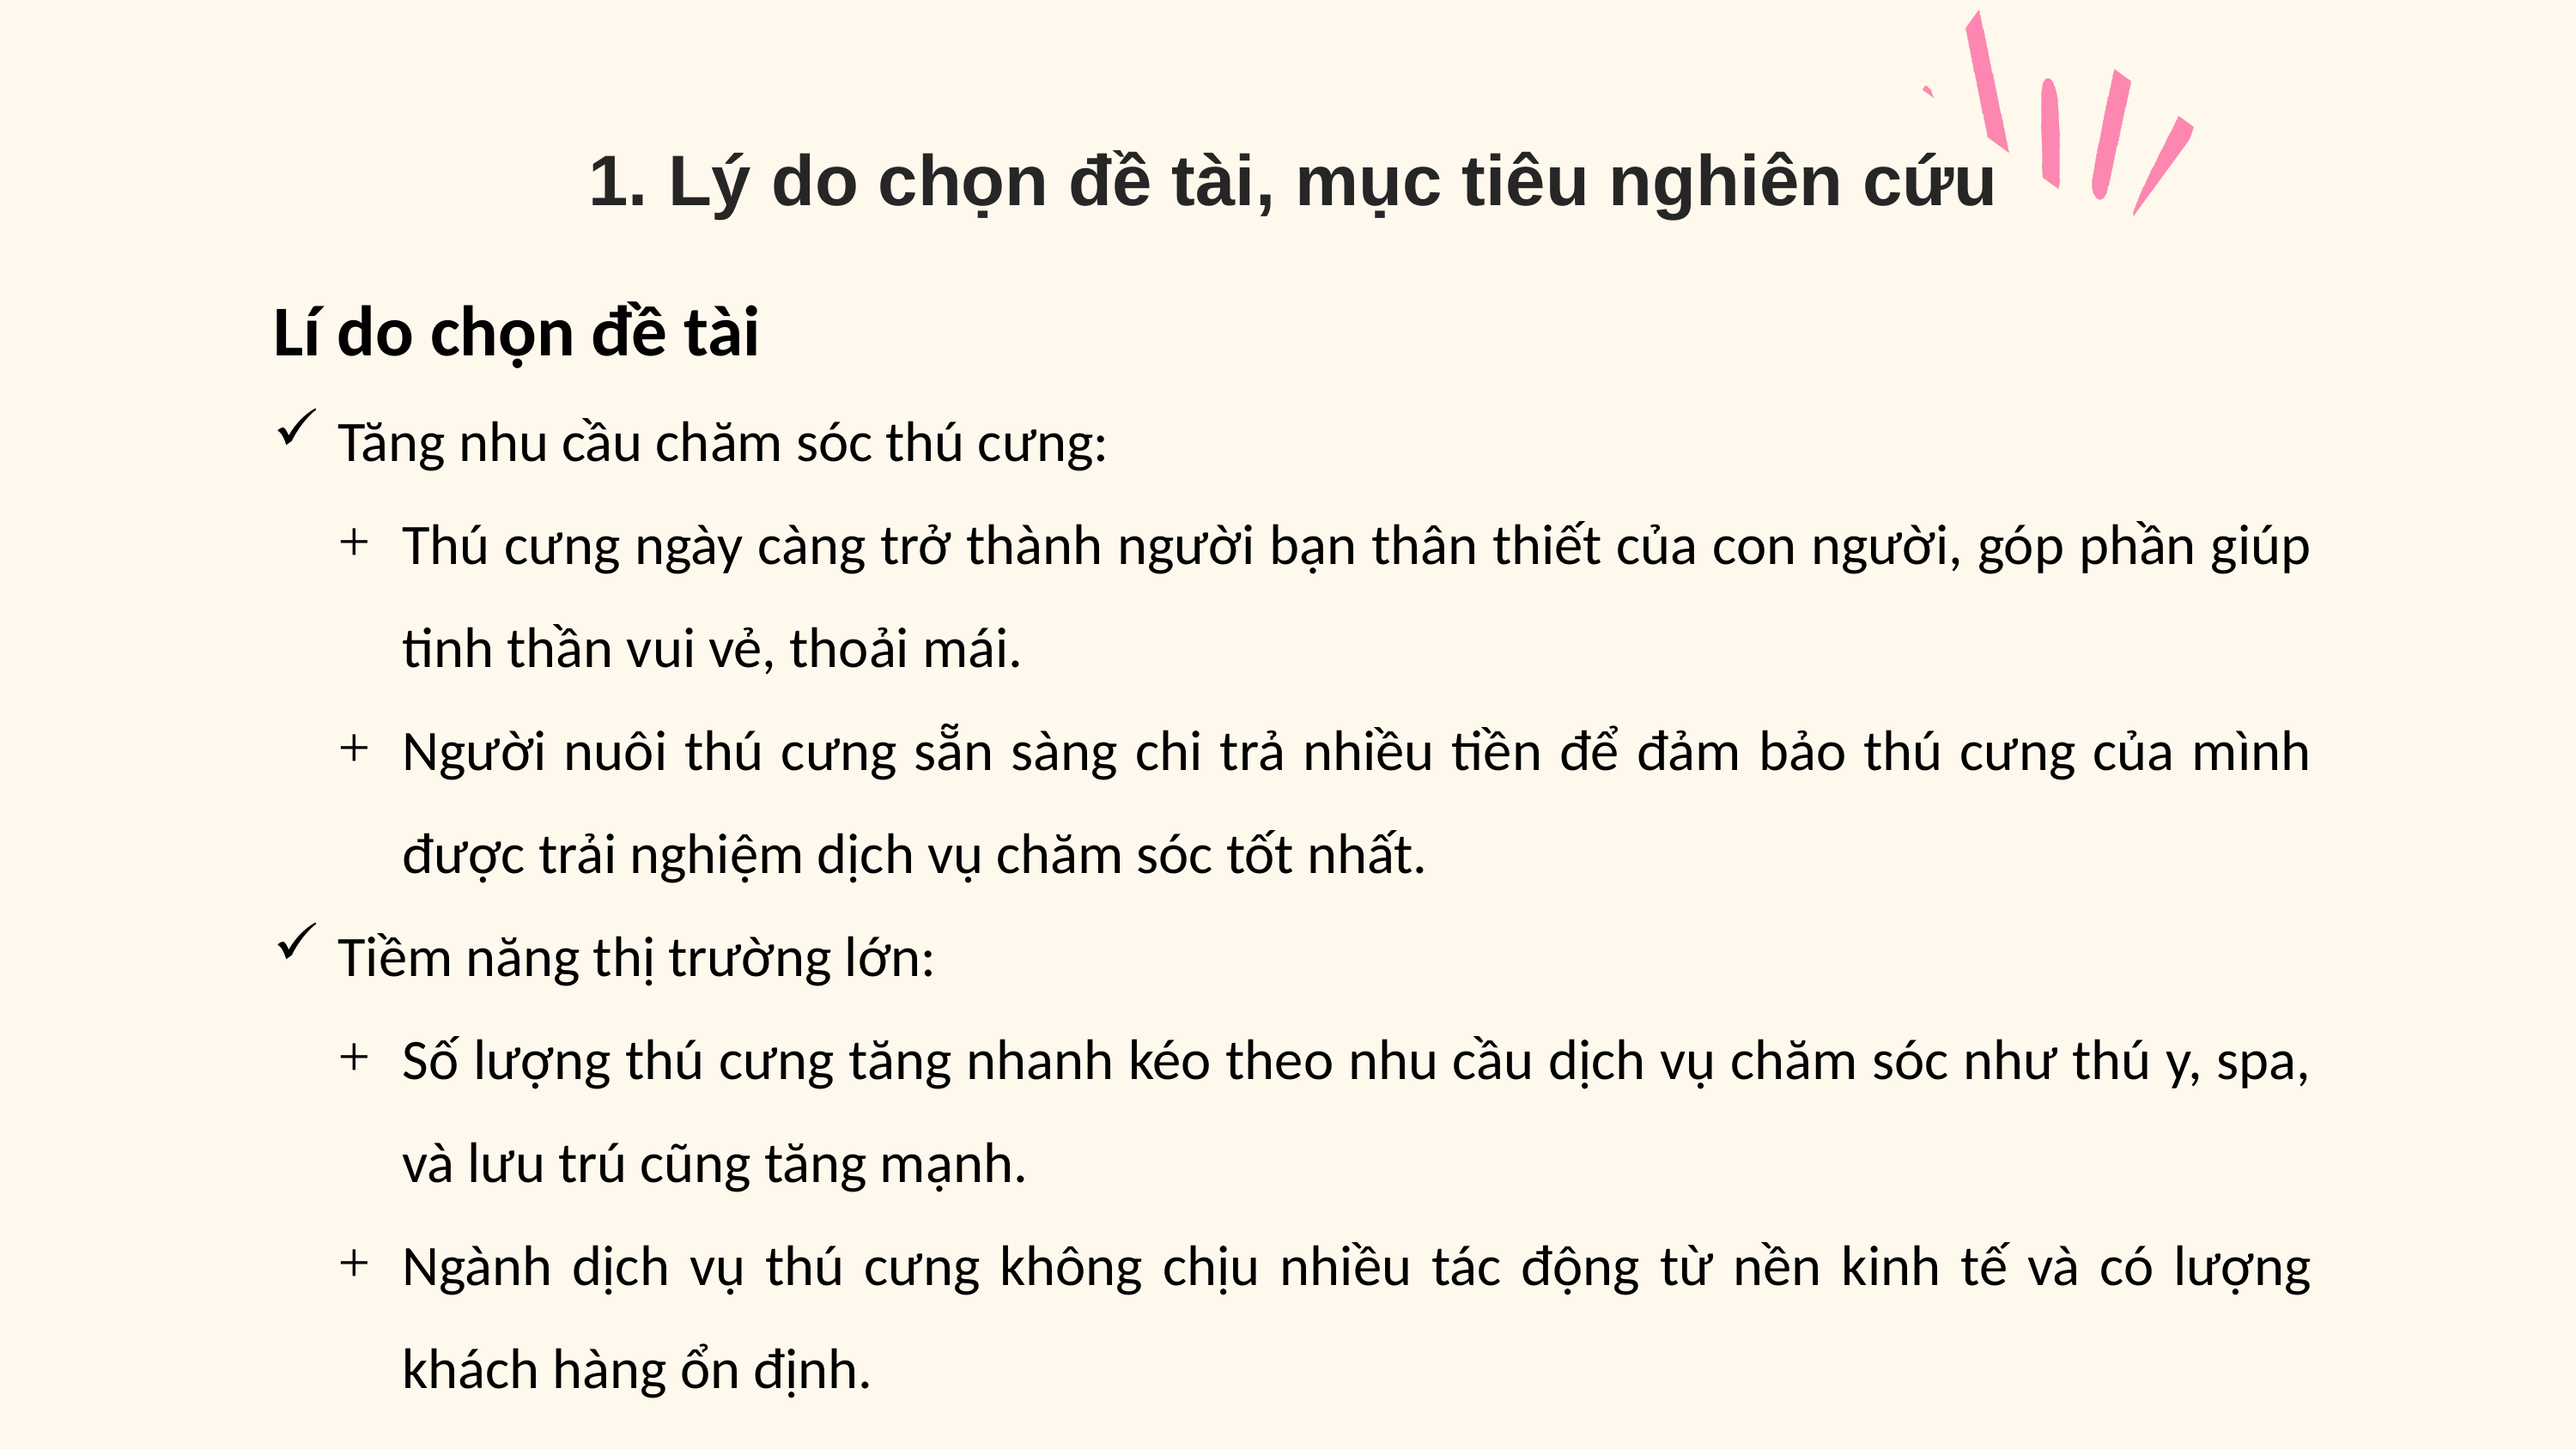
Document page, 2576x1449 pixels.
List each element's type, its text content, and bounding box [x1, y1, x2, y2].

text_box 1. Lý do chọn đề tài, mục tiêu nghiên cứu Lí do chọn đề tài Tăng nhu cầu chăm sóc thú cưng: Thú cưng ngày càng trở thành người bạn thân thiết của con người, góp phần giúp tinh thần vui vẻ, thoải mái. Người nuôi thú cưng sẵn sàng chi trả nhiều tiền để đảm bảo thú cưng của mình được trải nghiệm dịch vụ chăm sóc tốt nhất. Tiềm năng thị trường lớn: Số lượng thú cưng tăng nhanh kéo theo nhu cầu dịch vụ chăm sóc như thú y, spa, và lưu trú cũng tăng mạnh. Ngành dịch vụ thú cưng không chịu nhiều tác động từ nền kinh tế và có lượng khách hàng ổn định. [273, 70, 2313, 1400]
text_box [1935, 0, 2116, 70]
